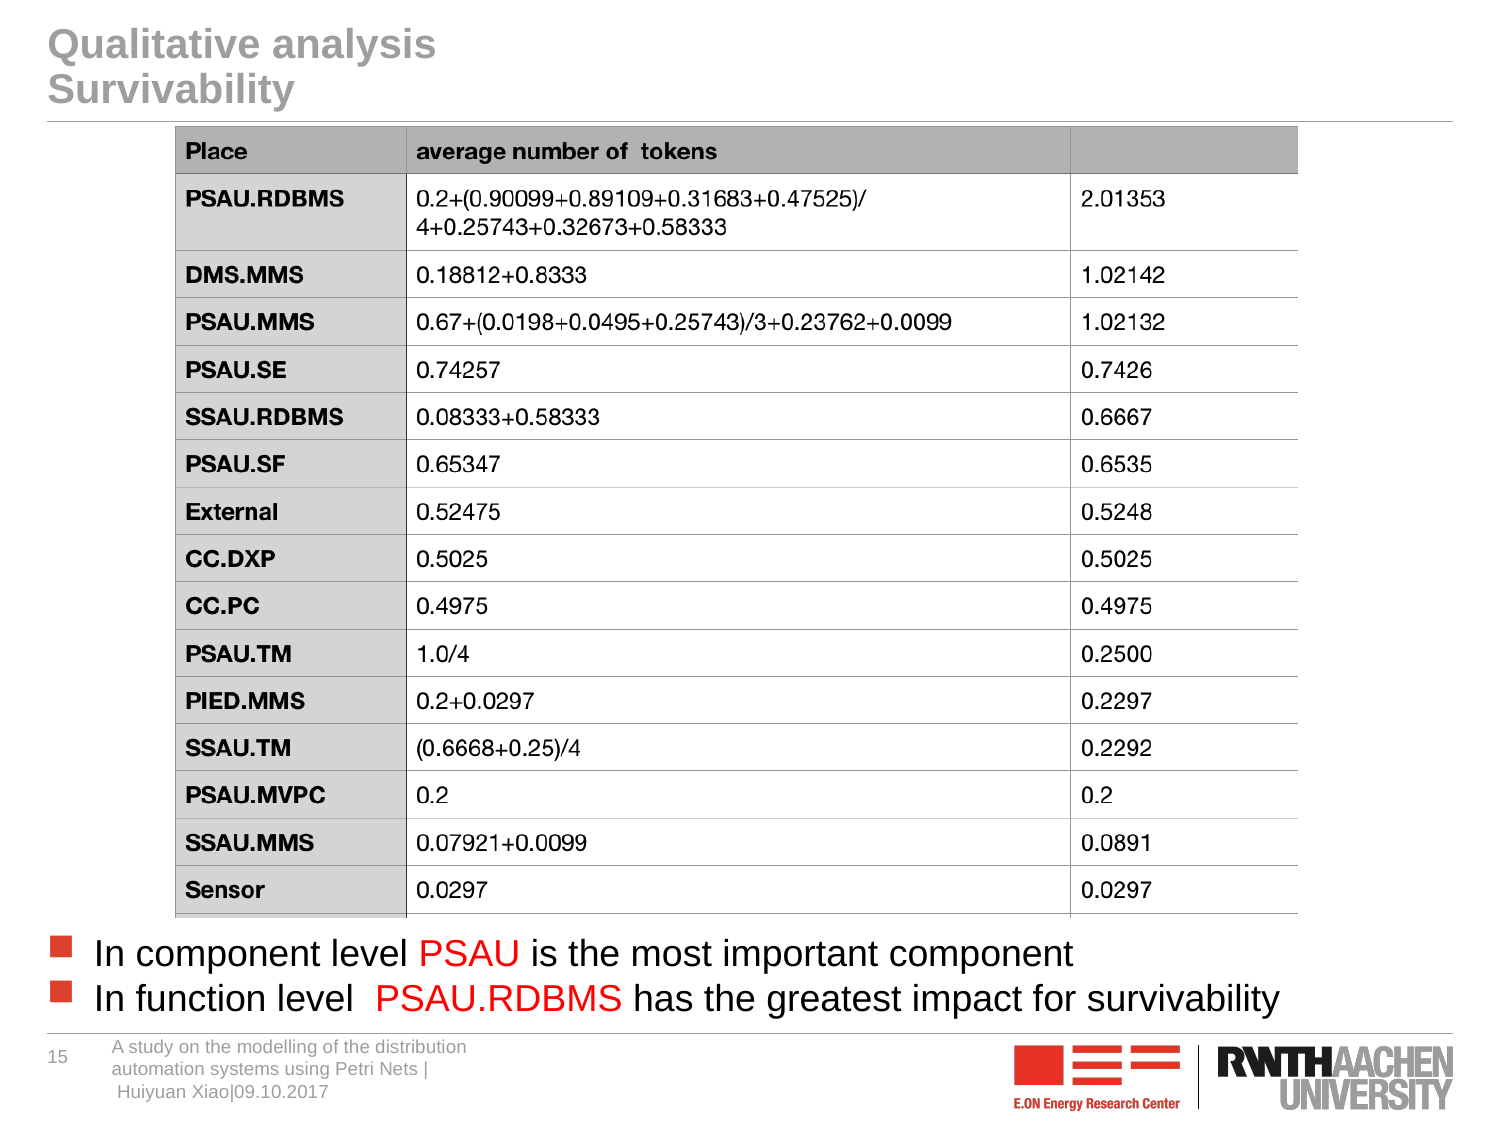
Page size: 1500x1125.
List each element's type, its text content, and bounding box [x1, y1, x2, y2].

picture [169, 124, 1298, 918]
list In component level PSAU is the most important component In function level PSAU.RDBMS has the greatest impact for survivability [47, 929, 1453, 1081]
title Qualitative analysis Survivability [47, 23, 1453, 113]
picture [1013, 1081, 1180, 1112]
picture [1218, 1081, 1453, 1111]
